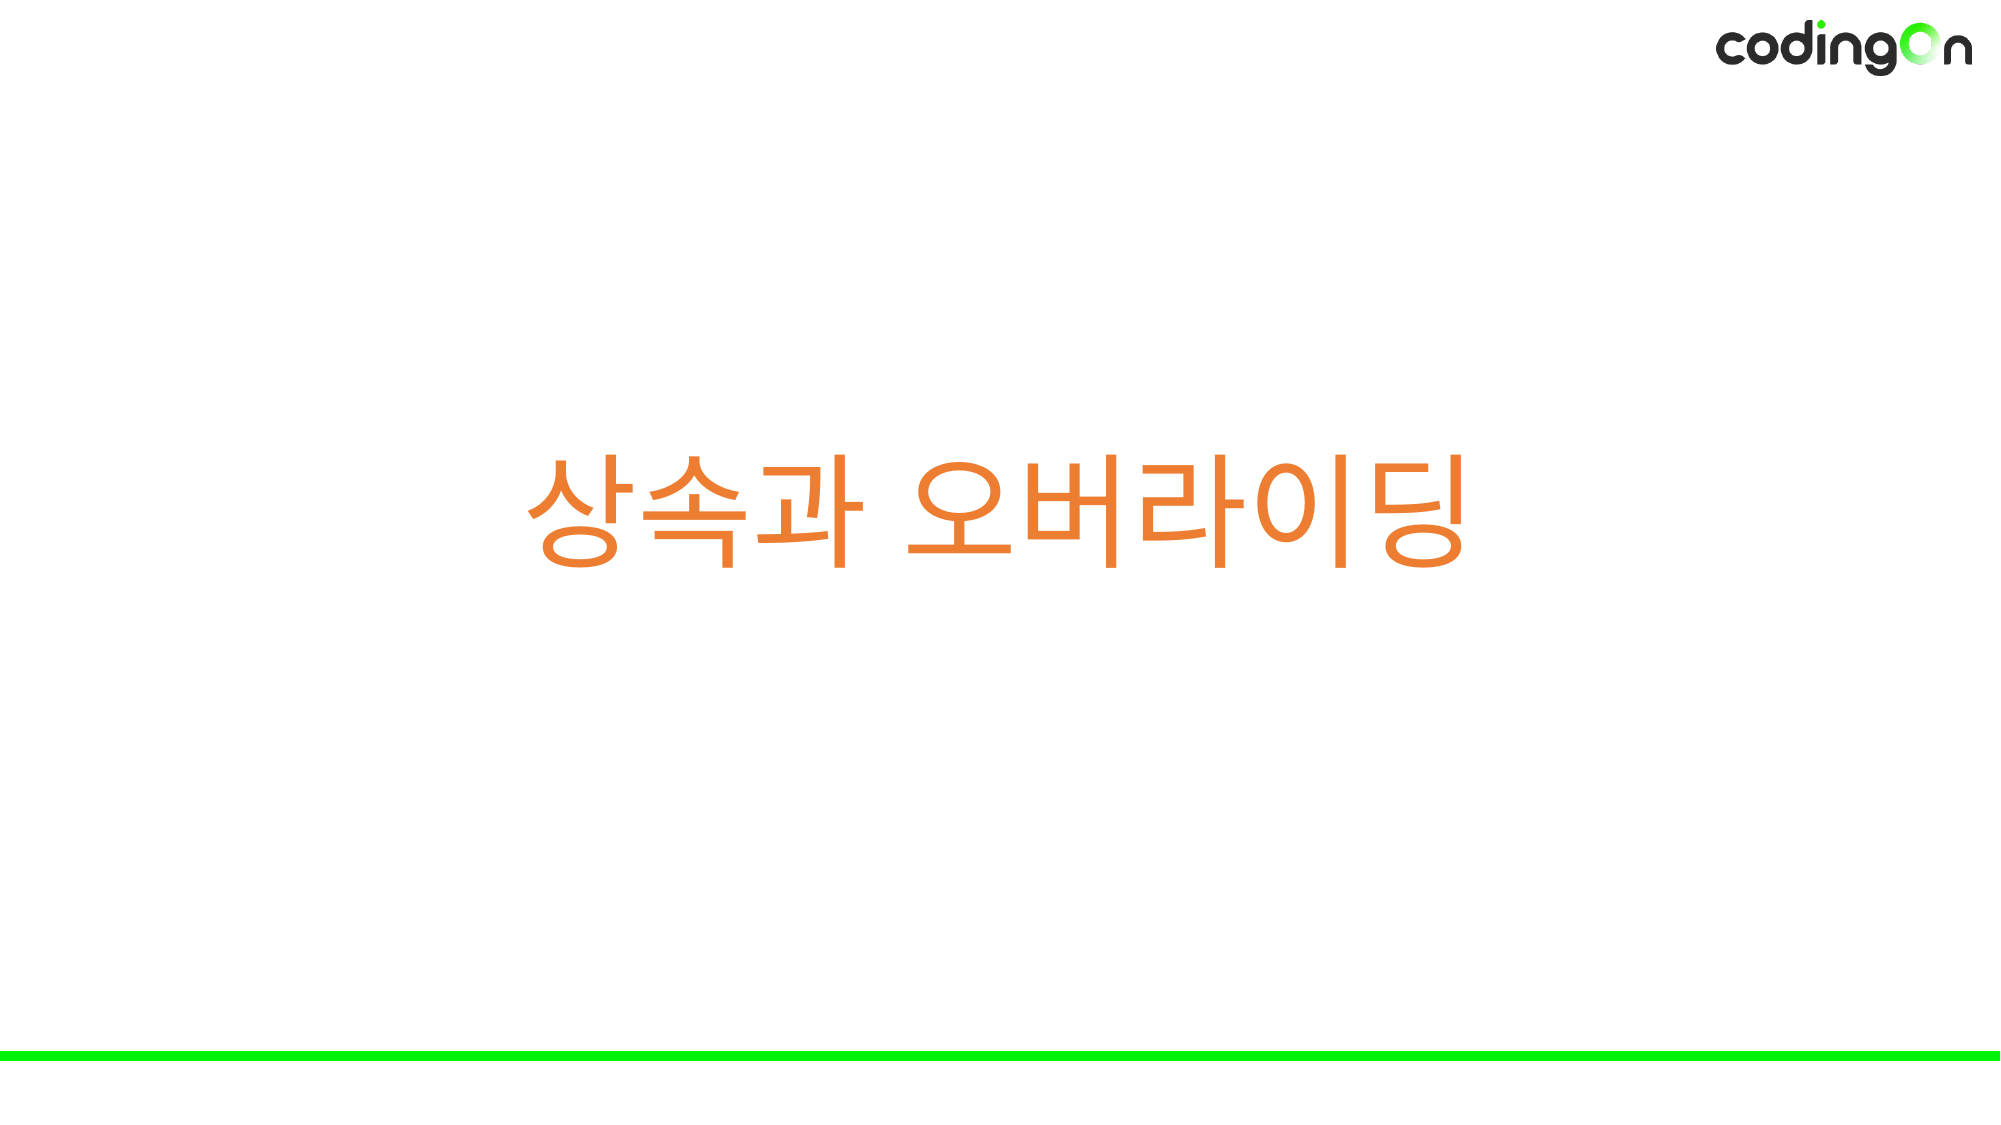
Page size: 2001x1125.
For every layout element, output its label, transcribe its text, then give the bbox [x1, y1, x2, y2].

text_box 상속과 오버라이딩 [507, 426, 1493, 592]
picture [1716, 20, 1972, 76]
